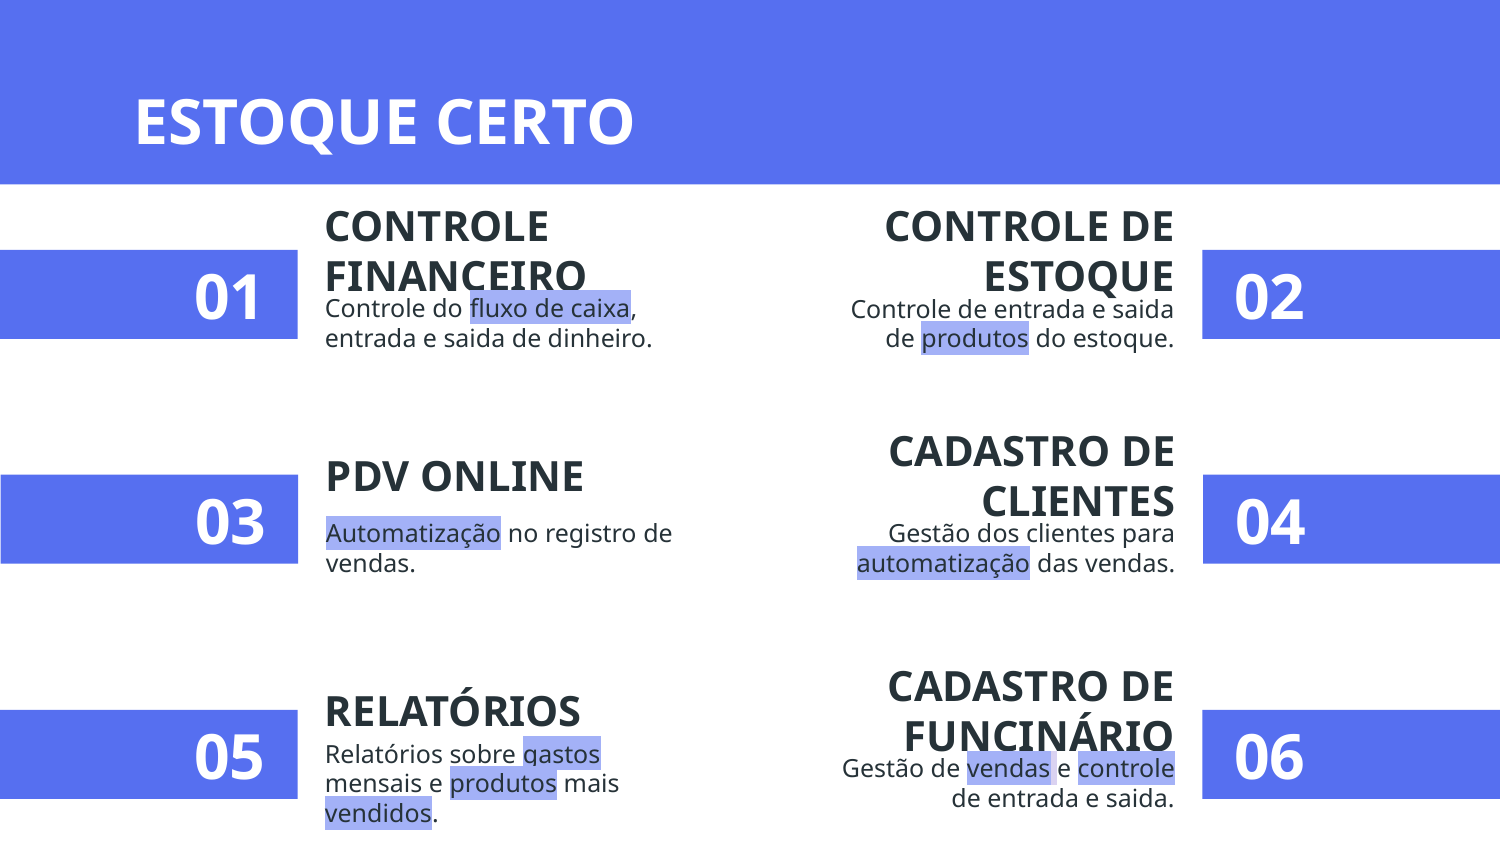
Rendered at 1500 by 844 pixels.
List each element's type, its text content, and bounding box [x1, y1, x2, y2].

title ESTOQUE CERTO [118, 72, 1382, 167]
title RELATÓRIOS [310, 686, 694, 734]
title 02 [1202, 262, 1338, 327]
title CONTROLE DE ESTOQUE [806, 226, 1190, 274]
text_box PDV ONLINE [310, 450, 694, 499]
title CONTROLE FINANCEIRO [310, 226, 694, 274]
text_box [1202, 709, 1500, 799]
text_box Gestão dos clientes para automatização das vendas. [807, 507, 1191, 588]
title 06 [1202, 722, 1338, 787]
text_box Automatização no registro de vendas. [310, 507, 694, 588]
subtitle Relatórios sobre gastos mensais e produtos mais vendidos. [310, 743, 694, 823]
title CADASTRO DE FUNCINÁRIO [759, 686, 1190, 734]
title 05 [162, 722, 298, 787]
text_box [0, 0, 1500, 185]
text_box [0, 249, 298, 339]
text_box 04 [1203, 486, 1339, 552]
text_box [0, 709, 298, 799]
subtitle Controle do fluxo de caixa, entrada e saida de dinheiro. [310, 282, 750, 362]
title 01 [162, 262, 298, 327]
text_box CADASTRO DE CLIENTES [728, 450, 1191, 499]
text_box [0, 474, 299, 564]
subtitle Controle de entrada e saida de produtos do estoque. [806, 283, 1190, 363]
subtitle Gestão de vendas e controle de entrada e saida. [806, 743, 1190, 823]
text_box 03 [163, 486, 299, 552]
text_box [1203, 474, 1500, 564]
text_box [1202, 249, 1500, 339]
